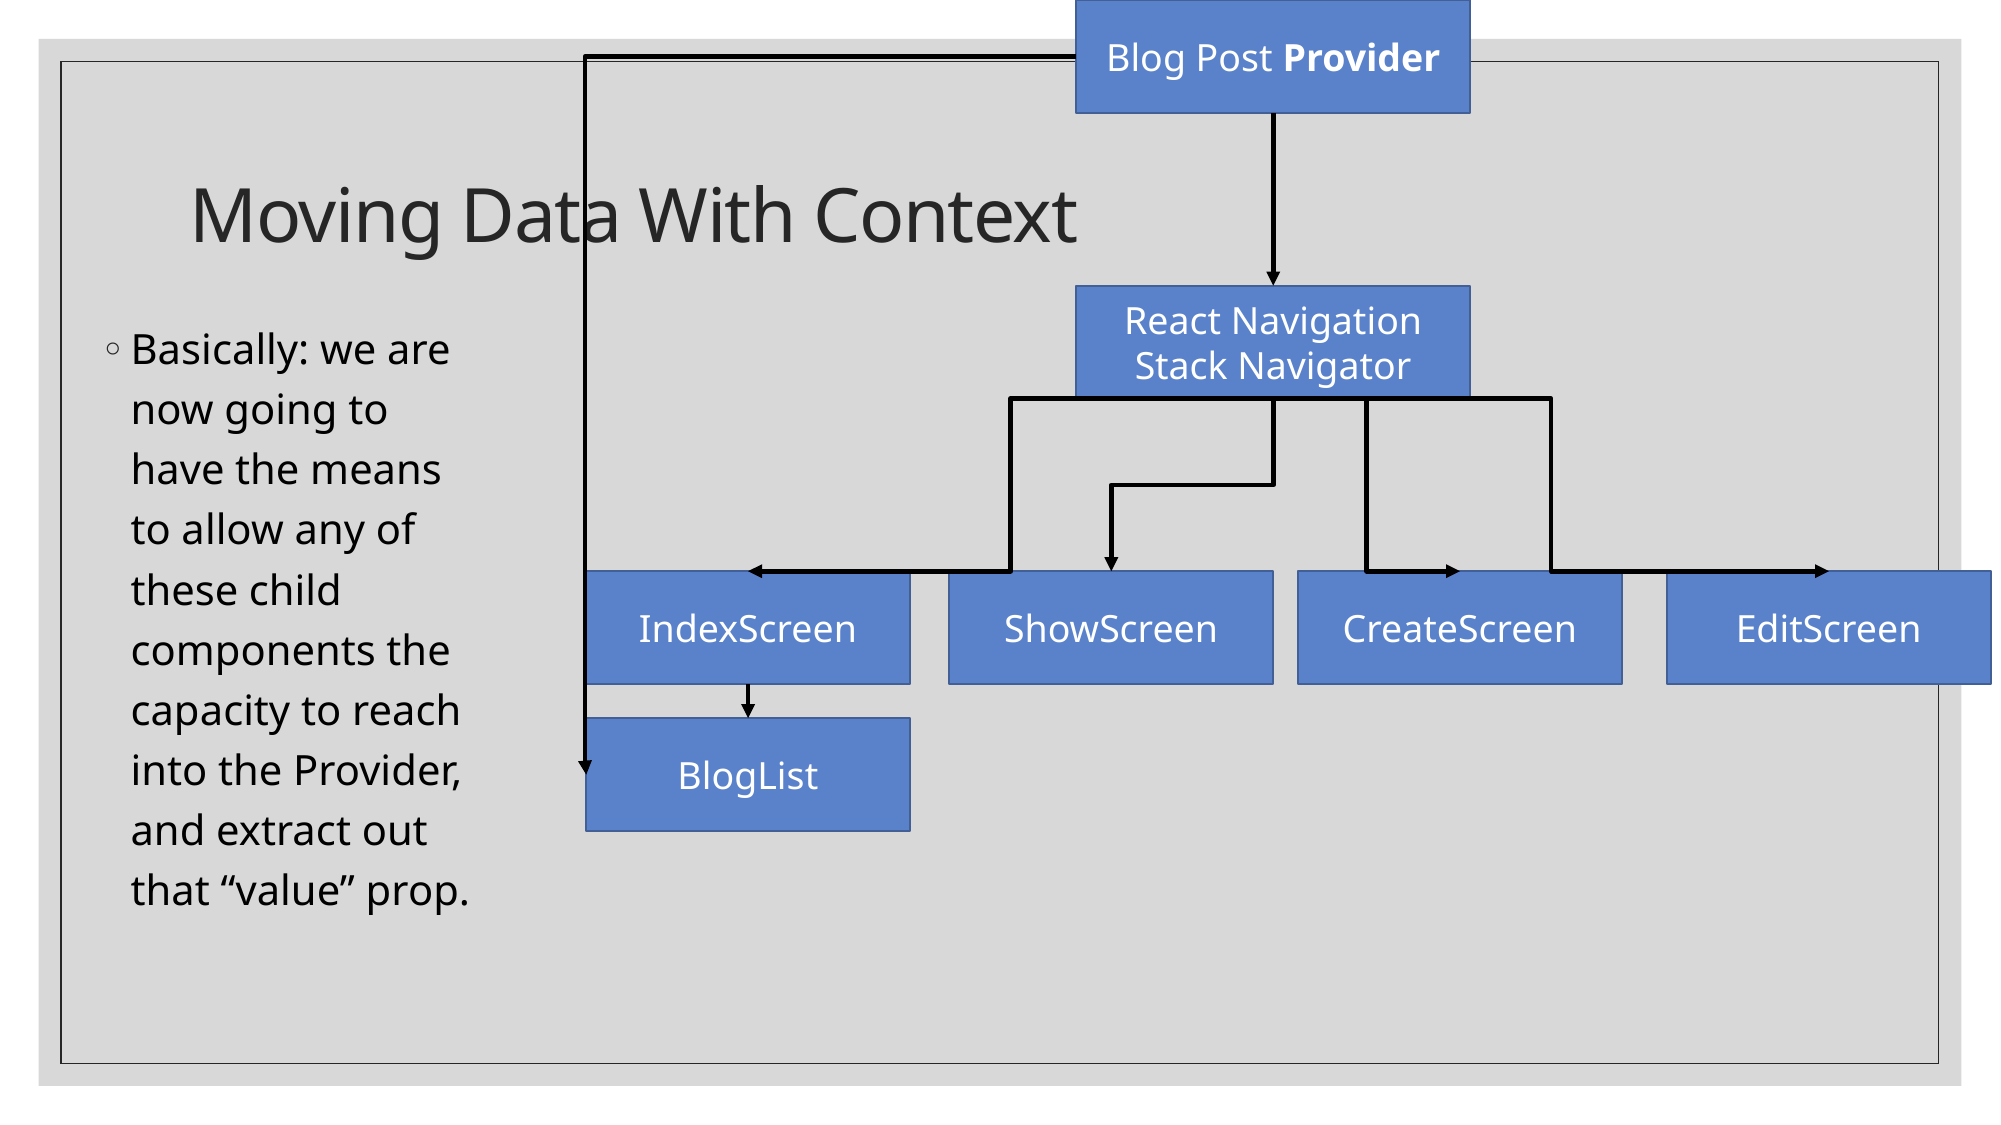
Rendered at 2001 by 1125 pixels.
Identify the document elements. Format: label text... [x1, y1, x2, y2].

list Basically: we are now going to have the means to allow any of these child components the capacity to reach into the Provider, and extract out that “value” prop. [85, 305, 505, 1076]
title Moving Data With Context [174, 105, 580, 331]
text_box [586, 0, 1991, 832]
